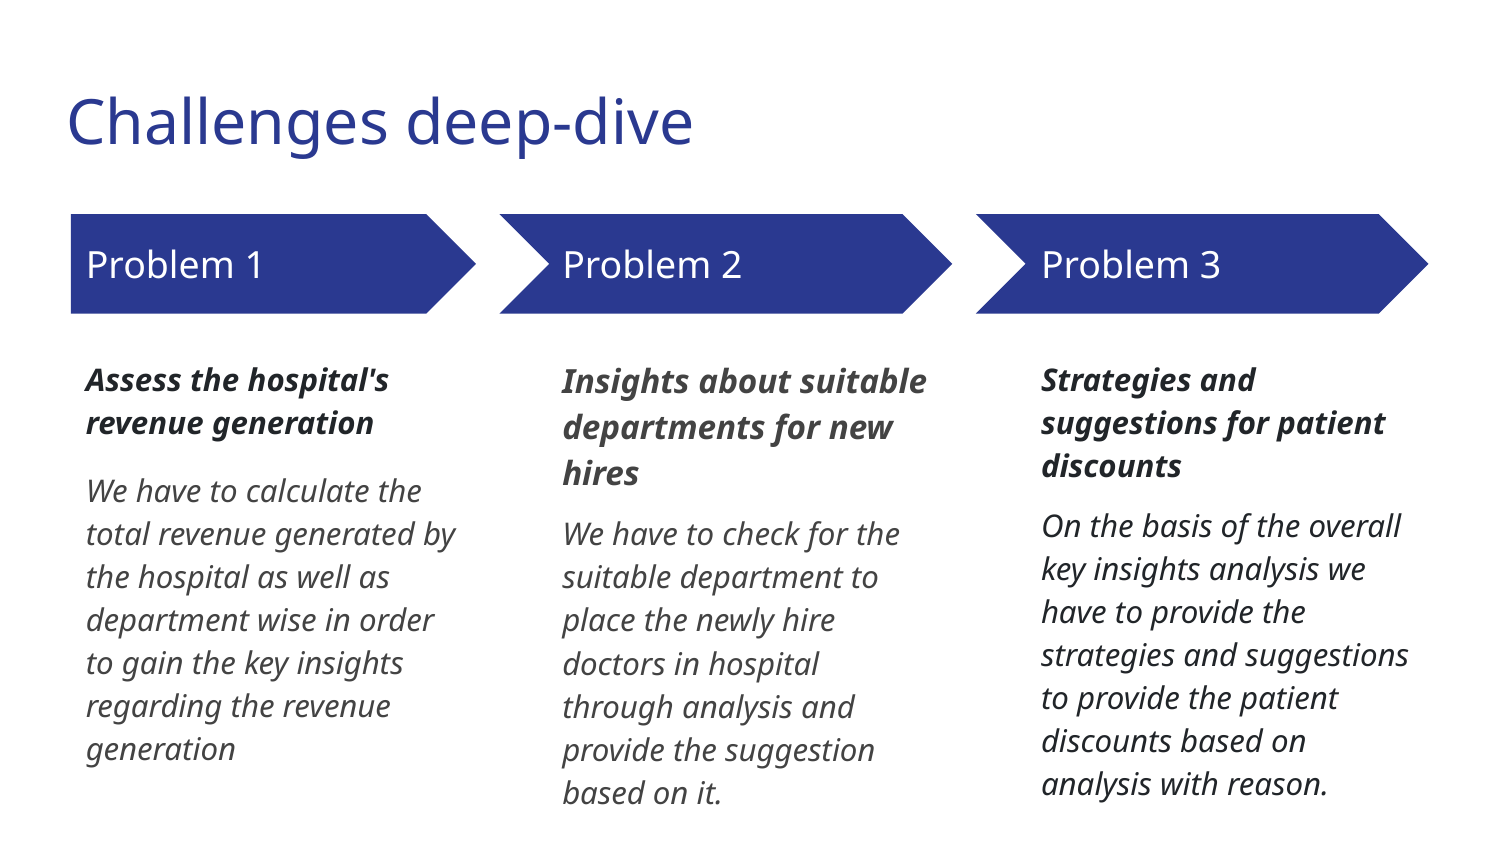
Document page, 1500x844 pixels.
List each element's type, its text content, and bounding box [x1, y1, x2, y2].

list Assess the hospital's revenue generation We have to calculate the total revenue generated by the hospital as well as department wise in order to gain the key insights regarding the revenue generation [70, 339, 477, 775]
list Problem 2 [547, 238, 918, 290]
text_box [499, 214, 953, 314]
text_box [70, 214, 476, 314]
title Challenges deep-dive [51, 67, 1449, 167]
text_box [975, 214, 1429, 314]
list Strategies and suggestions for patient discounts On the basis of the overall key insights analysis we have to provide the strategies and suggestions to provide the patient discounts based on analysis with reason. [1025, 339, 1432, 775]
list Problem 3 [1025, 238, 1397, 290]
list Problem 1 [70, 238, 442, 290]
list Insights about suitable departments for new hires We have to check for the suitable department to place the newly hire doctors in hospital through analysis and provide the suggestion based on it. [547, 339, 953, 775]
